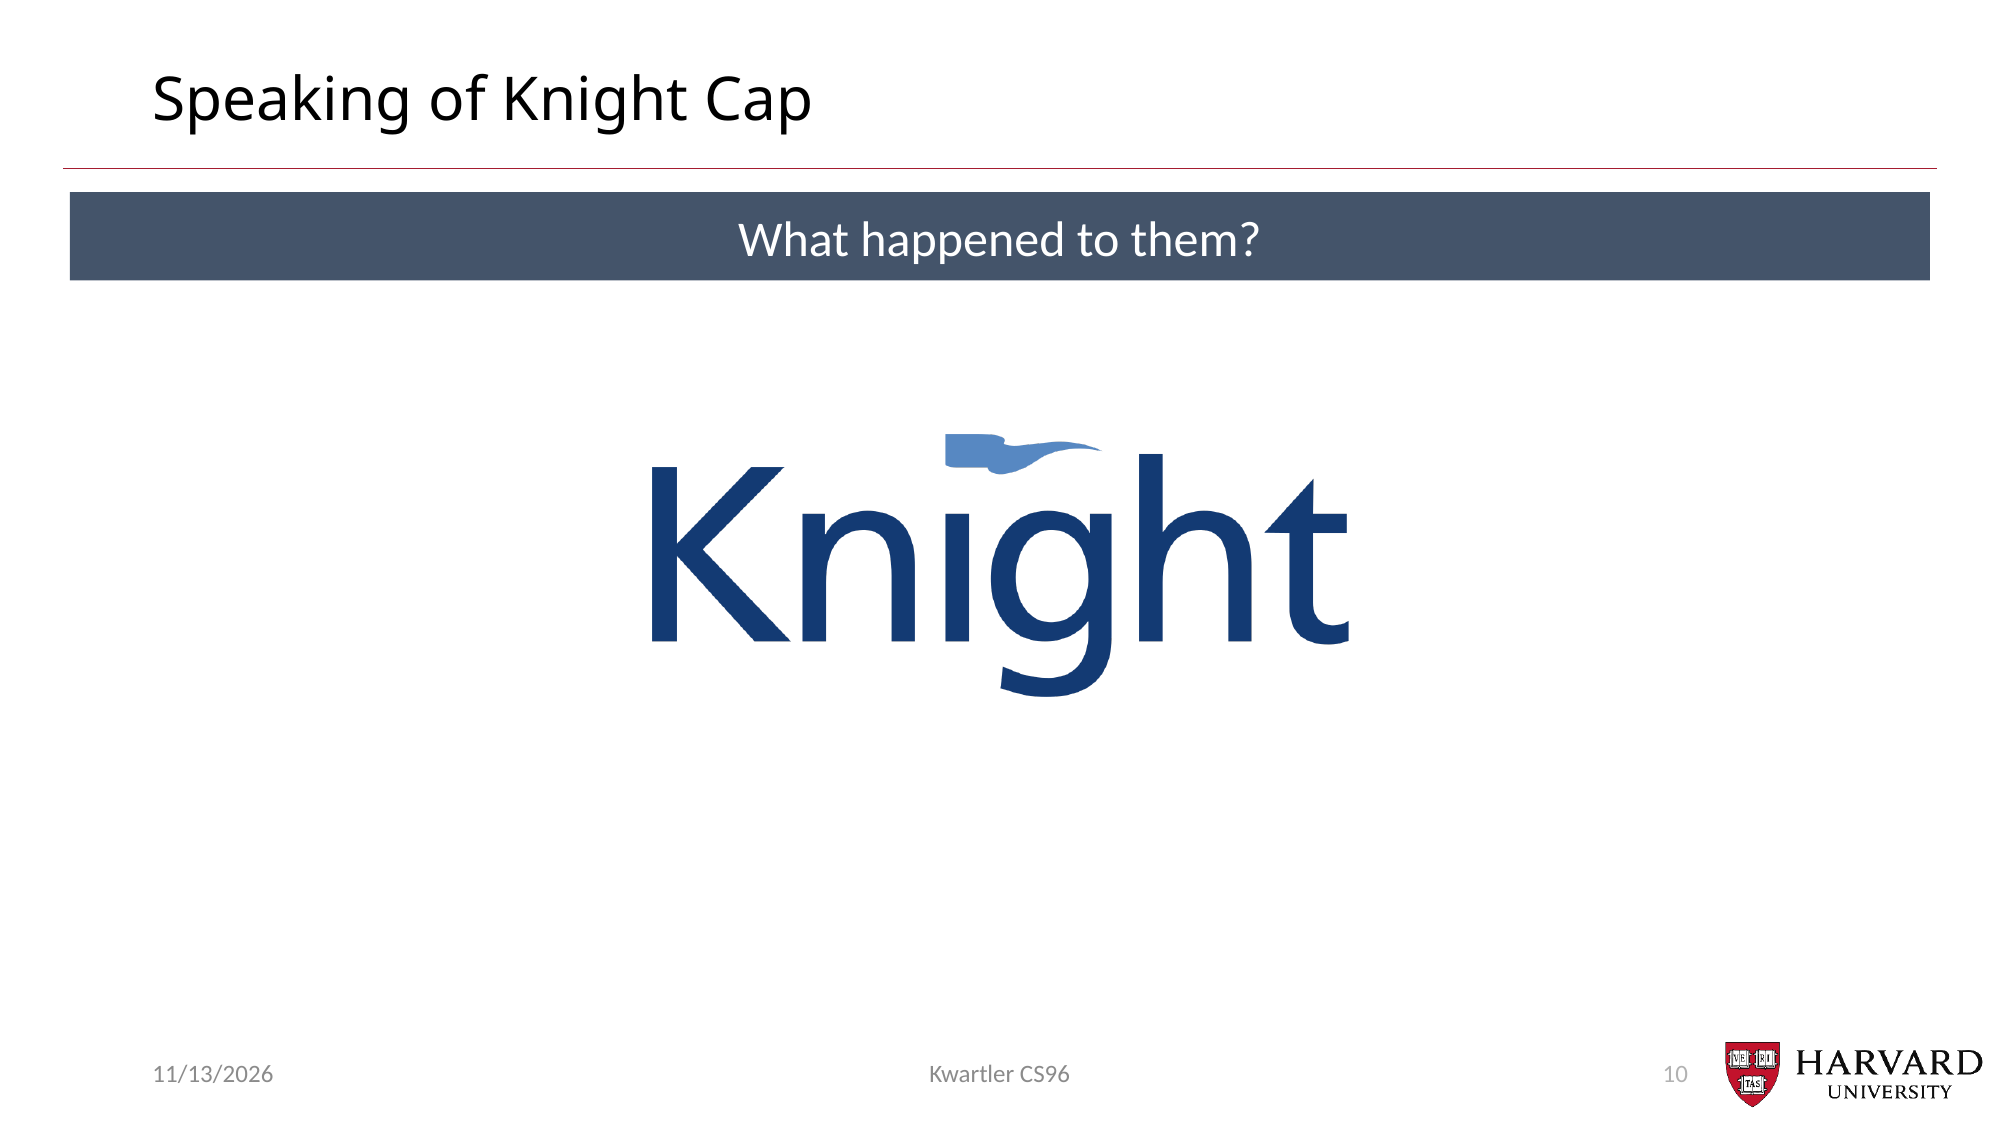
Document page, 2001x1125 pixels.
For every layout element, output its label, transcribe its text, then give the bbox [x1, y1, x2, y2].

footer Kwartler CS96 [662, 1042, 1338, 1103]
picture [1703, 1024, 2001, 1125]
title Speaking of Knight Cap [137, 59, 1863, 142]
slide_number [137, 1042, 588, 1103]
text_box What happened to them? [69, 191, 1931, 281]
slide_number 10 [1375, 1042, 1704, 1103]
picture [650, 432, 1350, 698]
